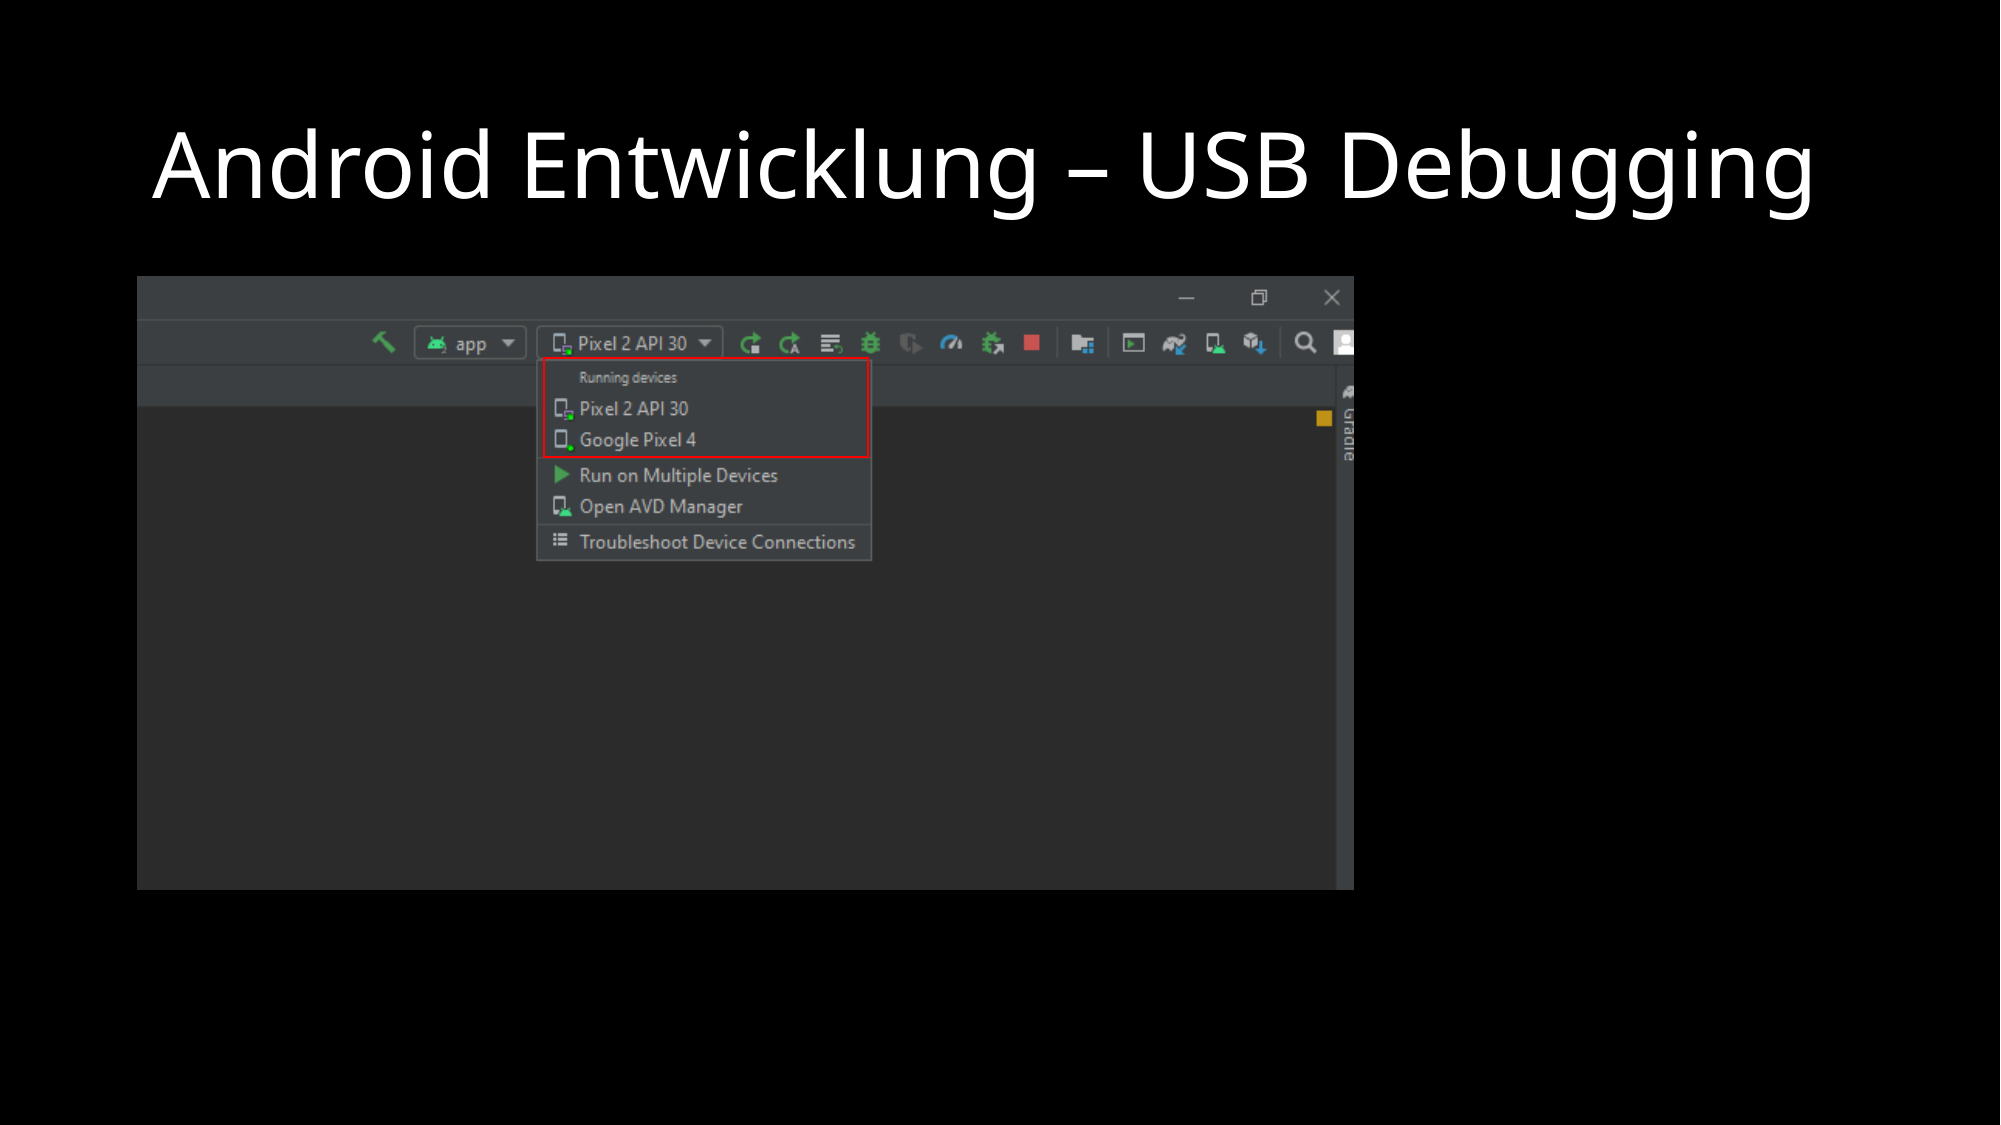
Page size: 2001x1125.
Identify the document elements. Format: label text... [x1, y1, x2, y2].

picture [137, 276, 1354, 890]
title Android Entwicklung – USB Debugging [137, 59, 1863, 278]
